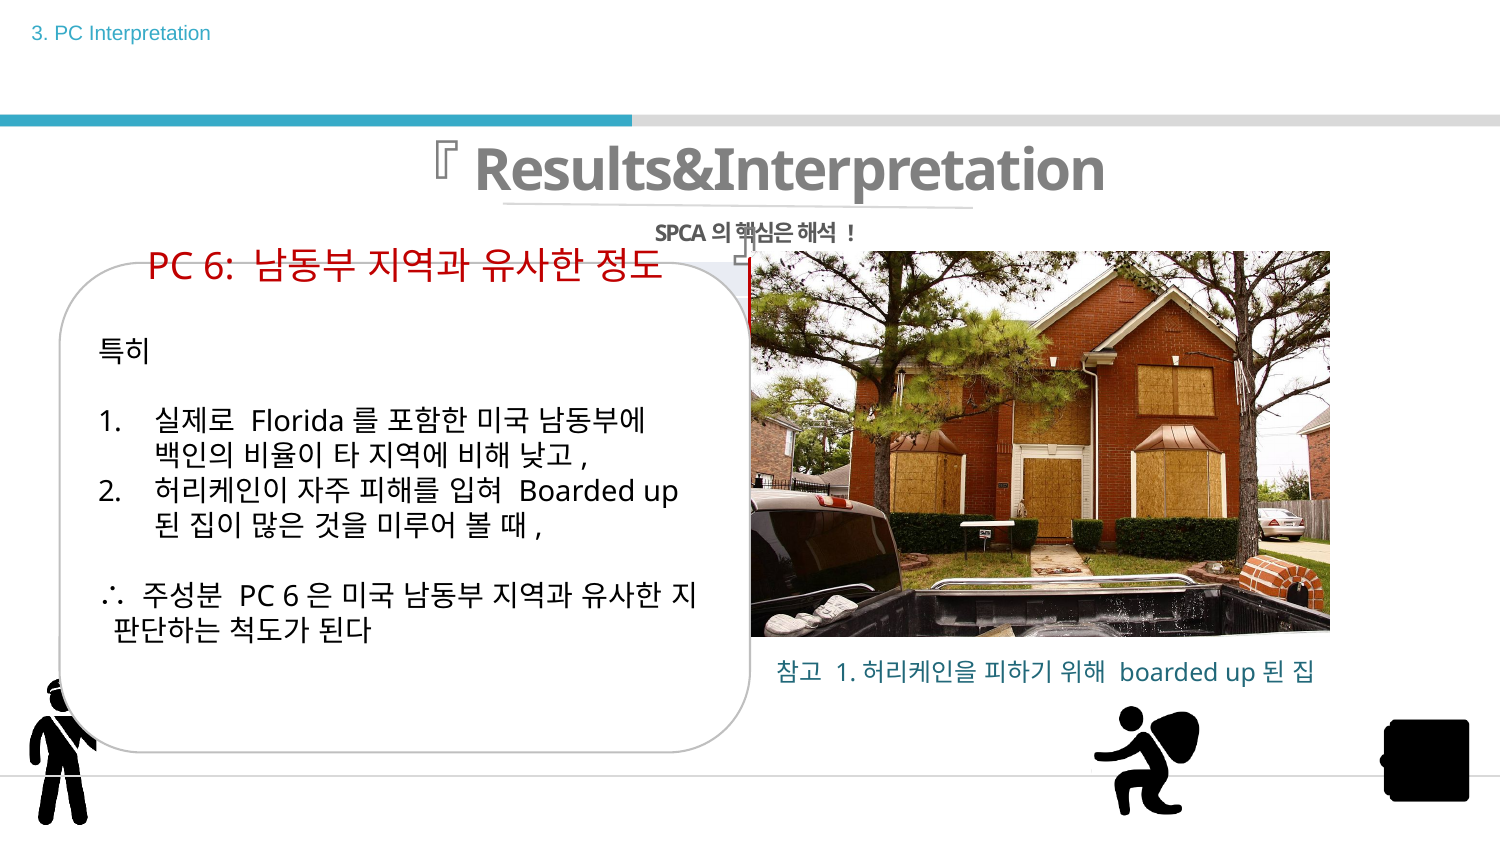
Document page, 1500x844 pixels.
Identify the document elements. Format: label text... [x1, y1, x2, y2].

text_box 특히 실제로 Florida를 포함한 미국 남동부에 백인의 비율이 타 지역에 비해 낮고, 허리케인이 자주 피해를 입혀 Boarded up된 집이 많은 것을 미루어 볼 때, ∴ 주성분 PC 6은 미국 남동부 지역과 유사한 지 판단하는 척도가 된다 지에 대한 척도로서 역할 한다고 판단함. [57, 261, 753, 755]
text_box 3. PC Interpretation [16, 12, 530, 53]
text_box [502, 203, 974, 209]
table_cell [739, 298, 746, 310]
text_box PC 6: 남동부 지역과 유사한 정도 [132, 234, 738, 295]
picture [18, 678, 97, 775]
text_box 참고 1.허리케인을 피하기 위해 boarded up된 집 [761, 649, 1086, 694]
text_box 참고 1.허리케인을 피하기 위해 boarded up된 집 [1234, 649, 1368, 694]
text_box [634, 113, 1500, 129]
text_box 『Results&Interpretation』 [386, 125, 1138, 280]
picture [751, 251, 1330, 833]
text_box [0, 113, 634, 129]
table_header [737, 280, 746, 296]
picture [18, 777, 97, 827]
picture [1378, 598, 1500, 822]
